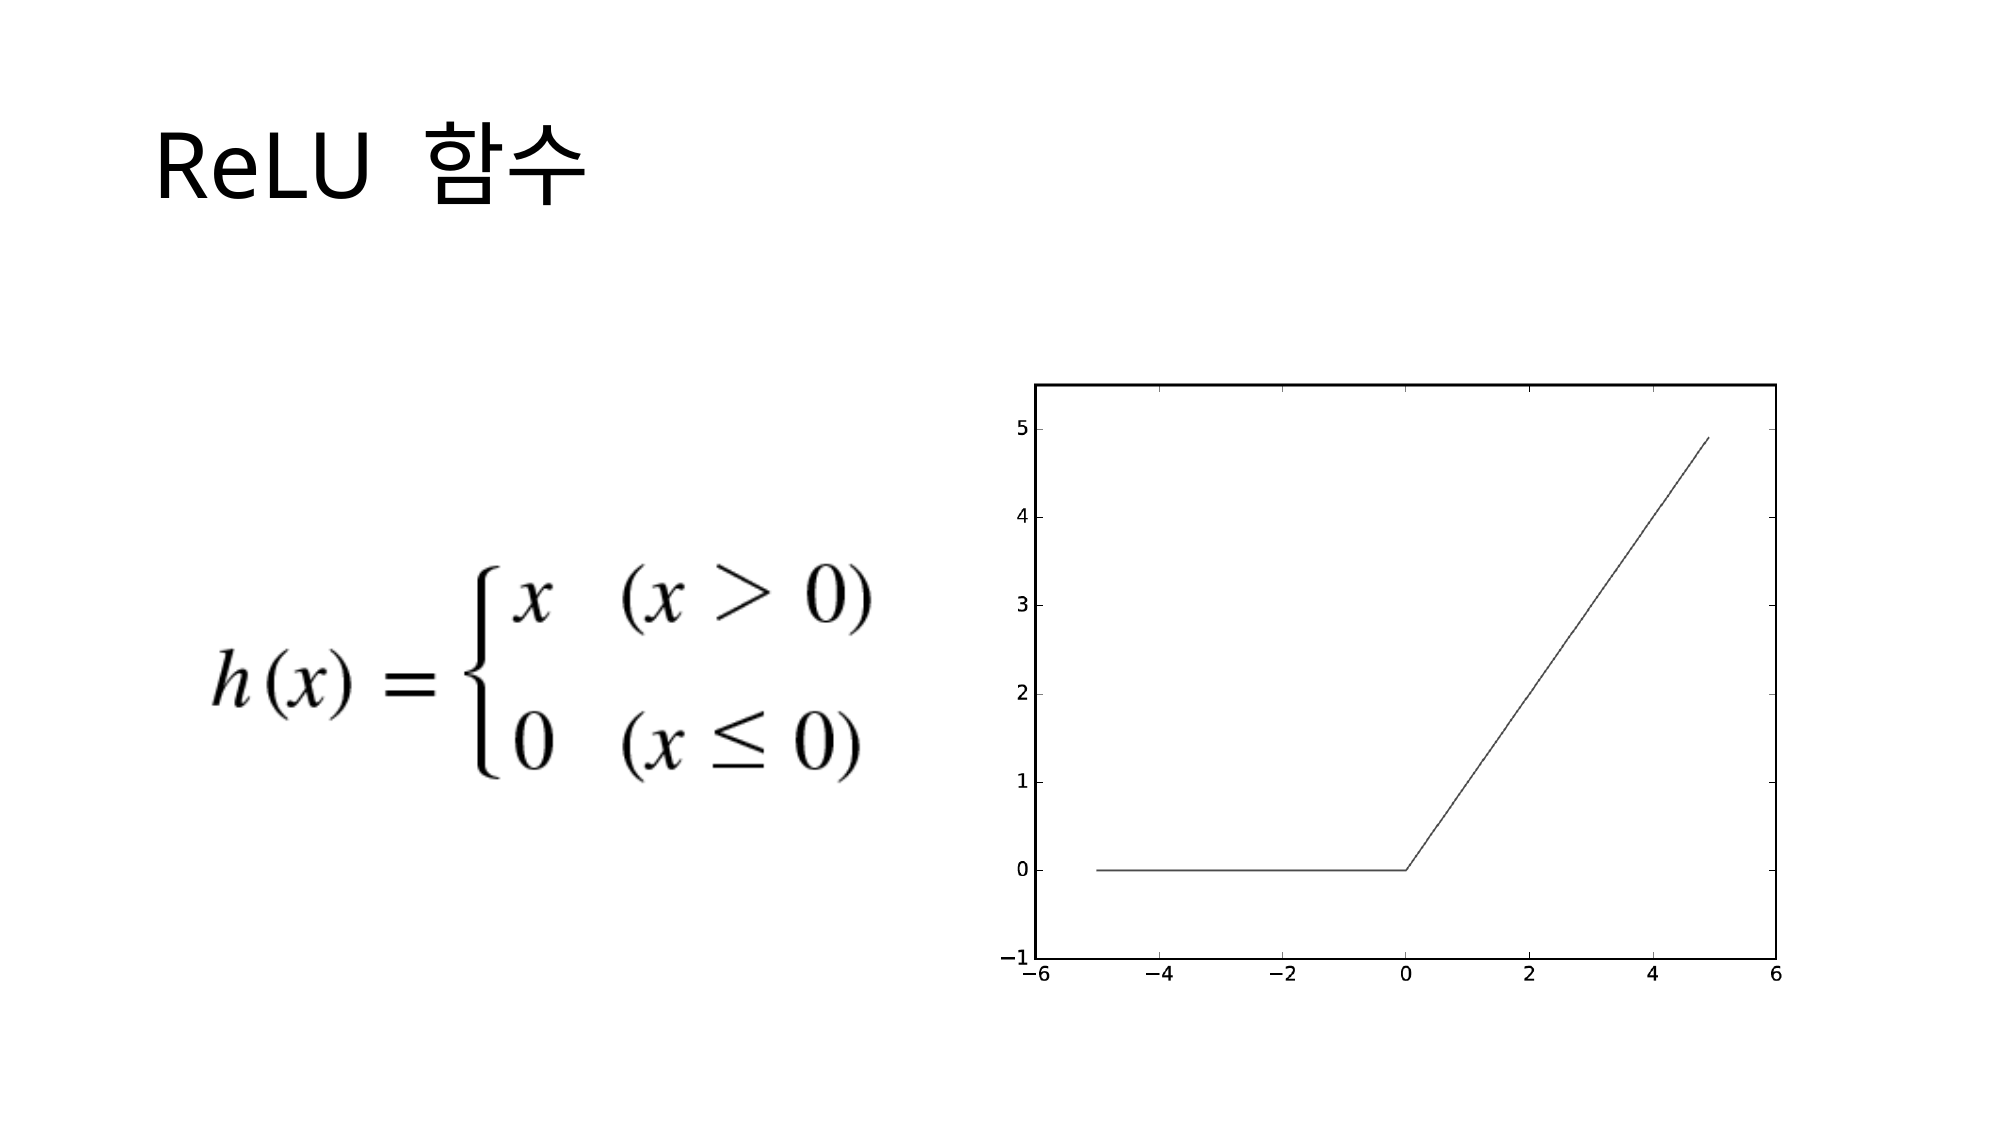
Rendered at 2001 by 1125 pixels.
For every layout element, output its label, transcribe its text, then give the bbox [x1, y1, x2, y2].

title ReLU 함수 [137, 59, 1863, 278]
picture [188, 538, 896, 806]
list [991, 377, 1795, 996]
